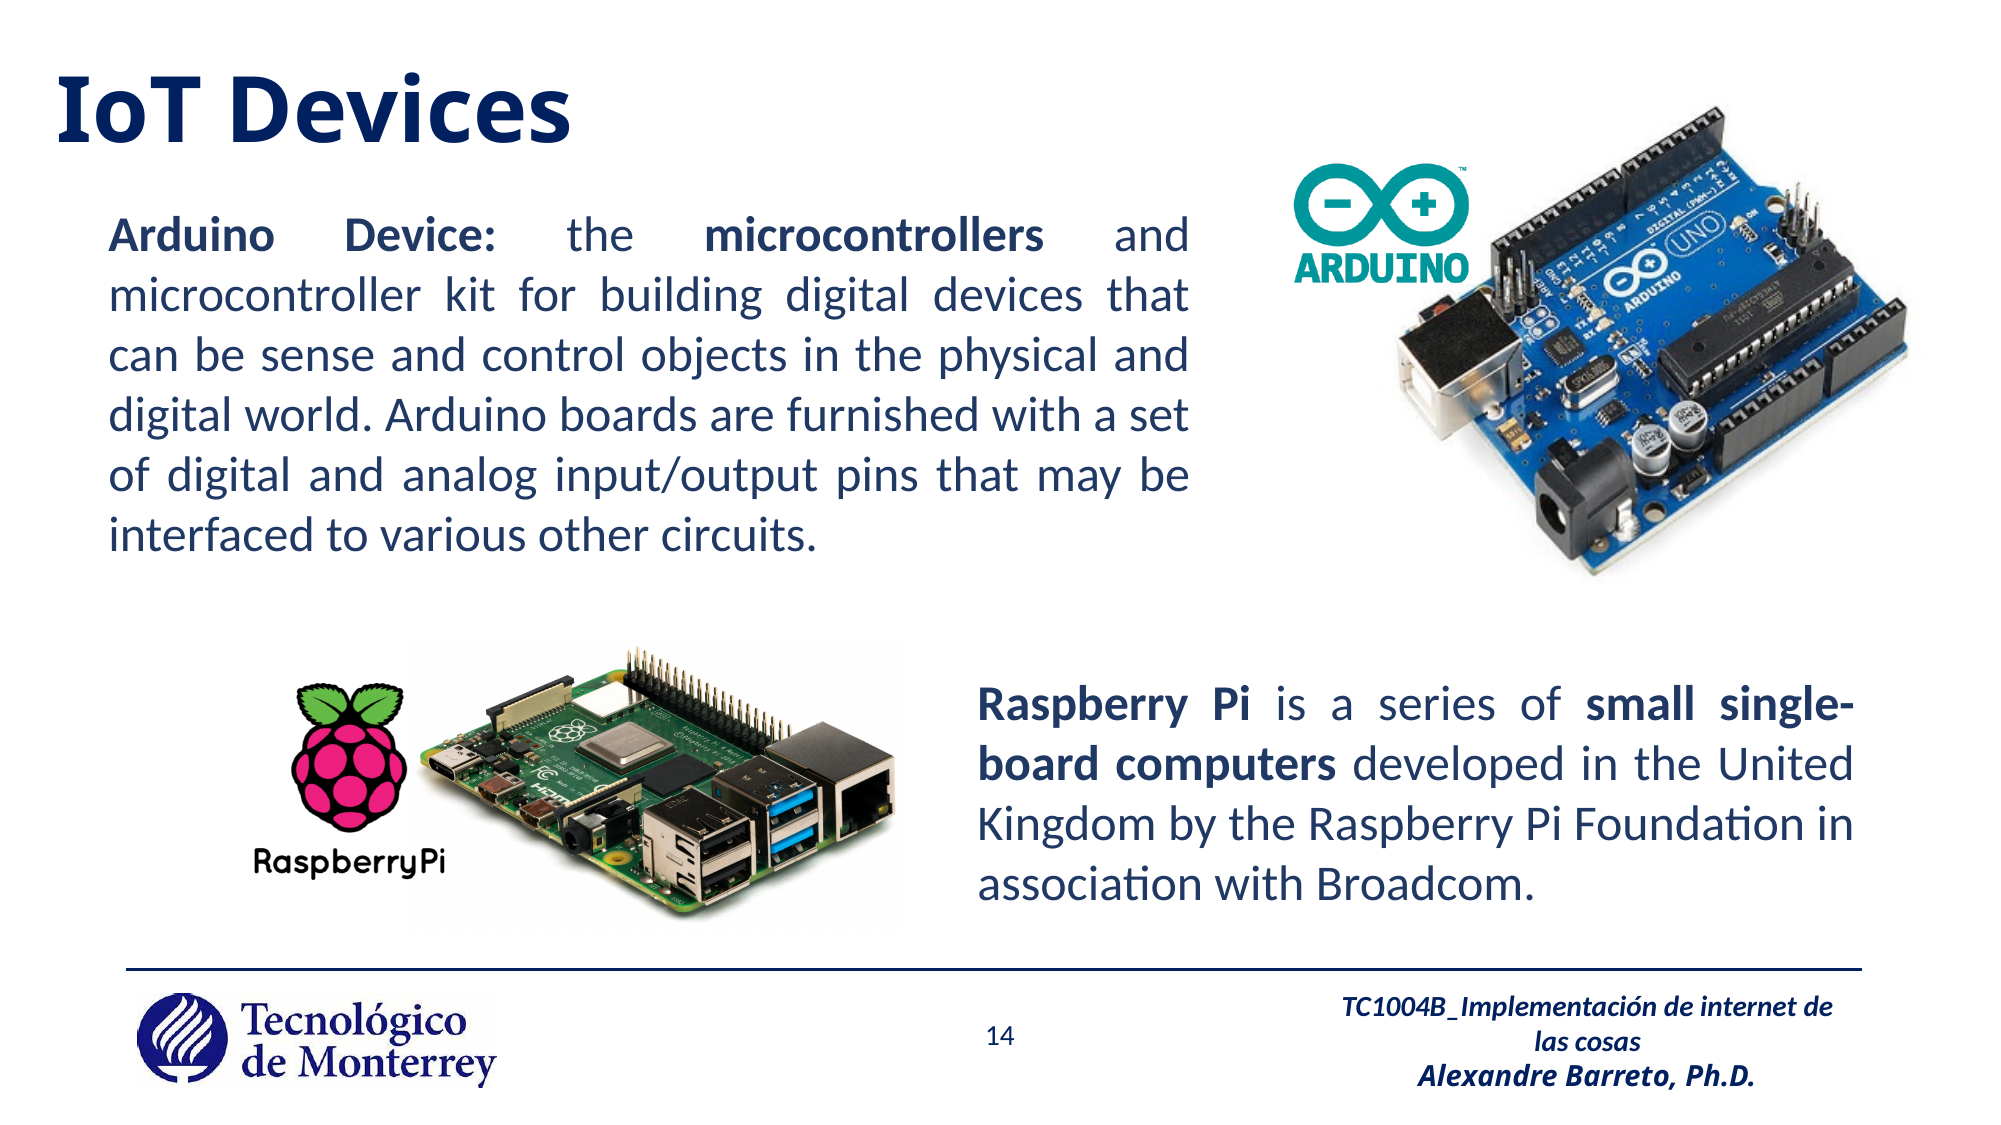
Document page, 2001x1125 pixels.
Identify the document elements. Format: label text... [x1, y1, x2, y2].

picture [1293, 83, 1928, 603]
picture [154, 640, 902, 931]
picture [137, 993, 497, 1088]
title IoT Devices [41, 4, 1767, 222]
text_box Arduino Device: the microcontrollers and microcontroller kit for building digital devices that can be sense and control objects in the physical and digital world. Arduino boards are furnished with a set of digital and analog input/output pins that may be interfaced to various other circuits. [93, 194, 1206, 569]
text_box Raspberry Pi is a series of small single-board computers developed in the United Kingdom by the Raspberry Pi Foundation in association with Broadcom. [962, 663, 1870, 919]
